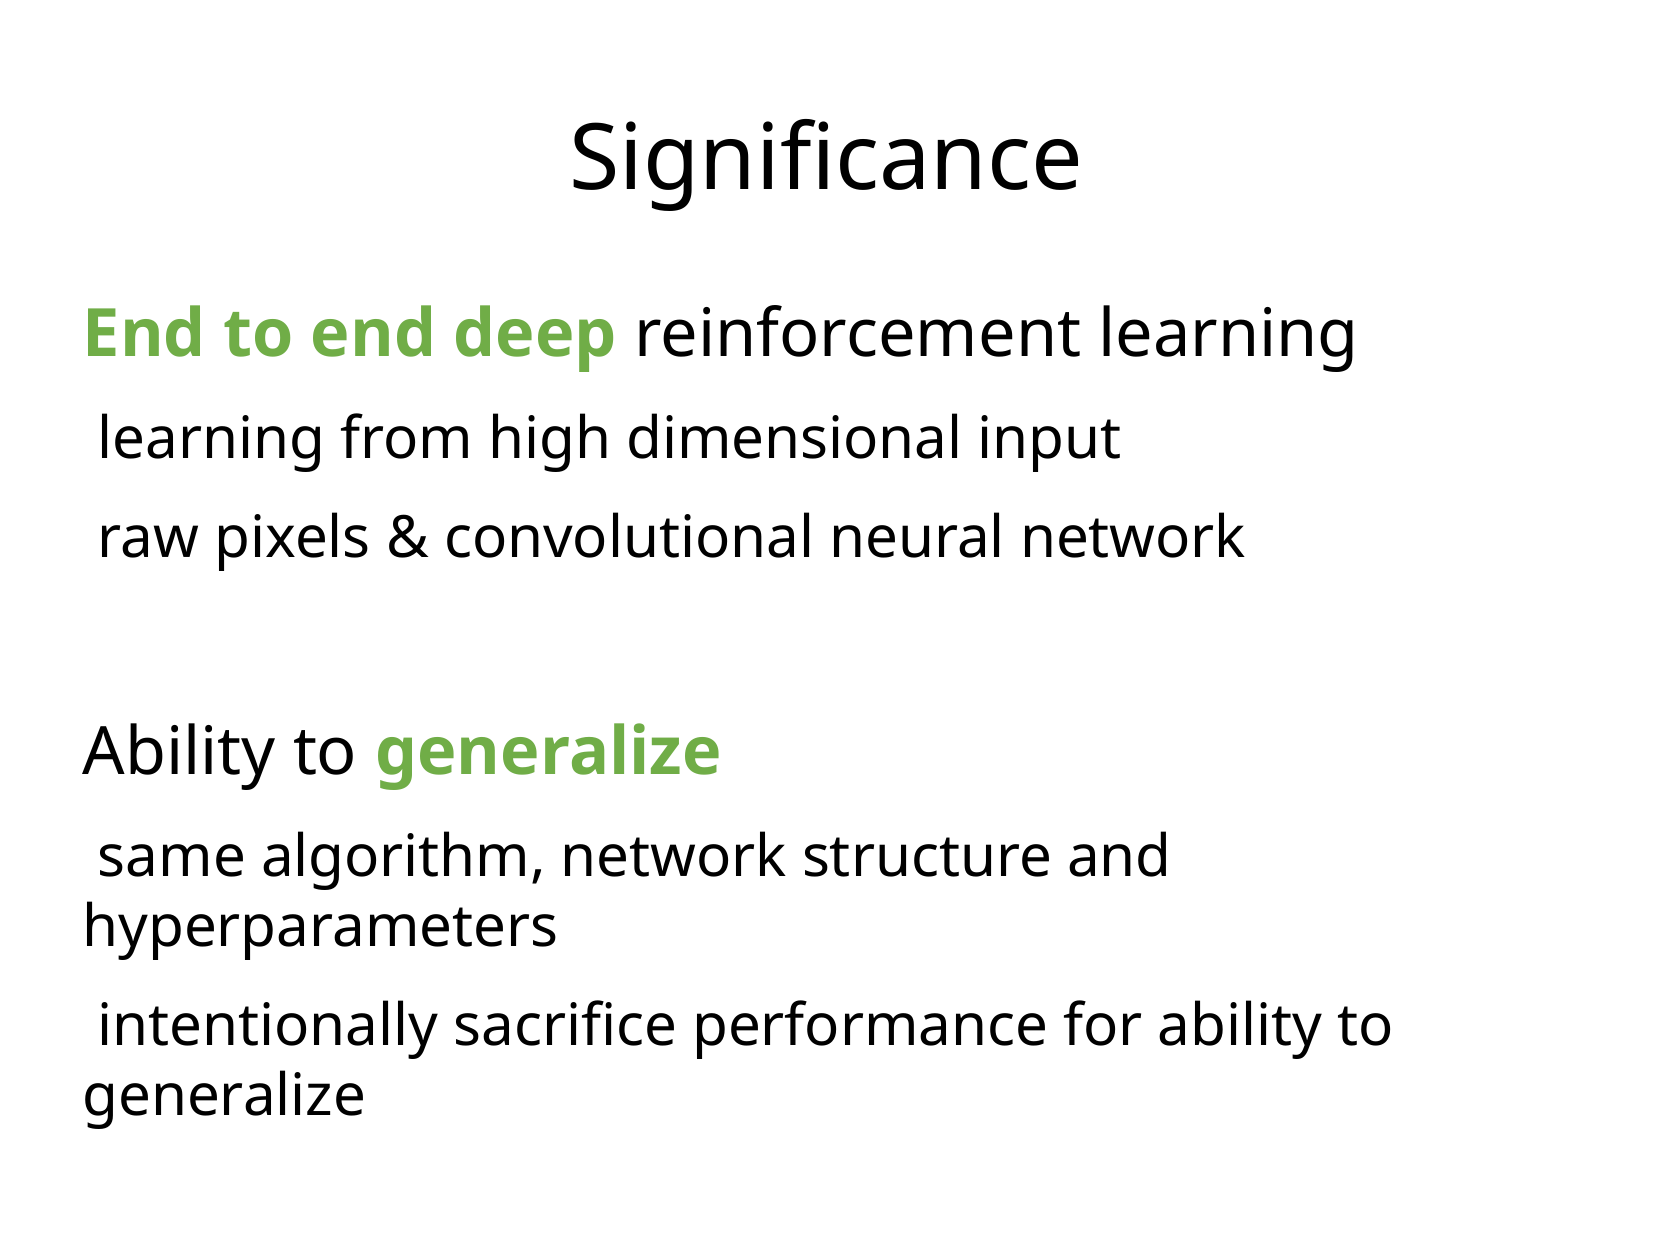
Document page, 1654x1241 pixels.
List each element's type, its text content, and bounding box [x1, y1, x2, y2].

title Significance [82, 49, 1571, 257]
list End to end deep reinforcement learning learning from high dimensional input raw pixels & convolutional neural network Ability to generalize same algorithm, network structure and hyperparameters intentionally sacrifice performance for ability to generalize DeepMind purchased by Google for £400M in 2014 [82, 290, 1571, 1010]
